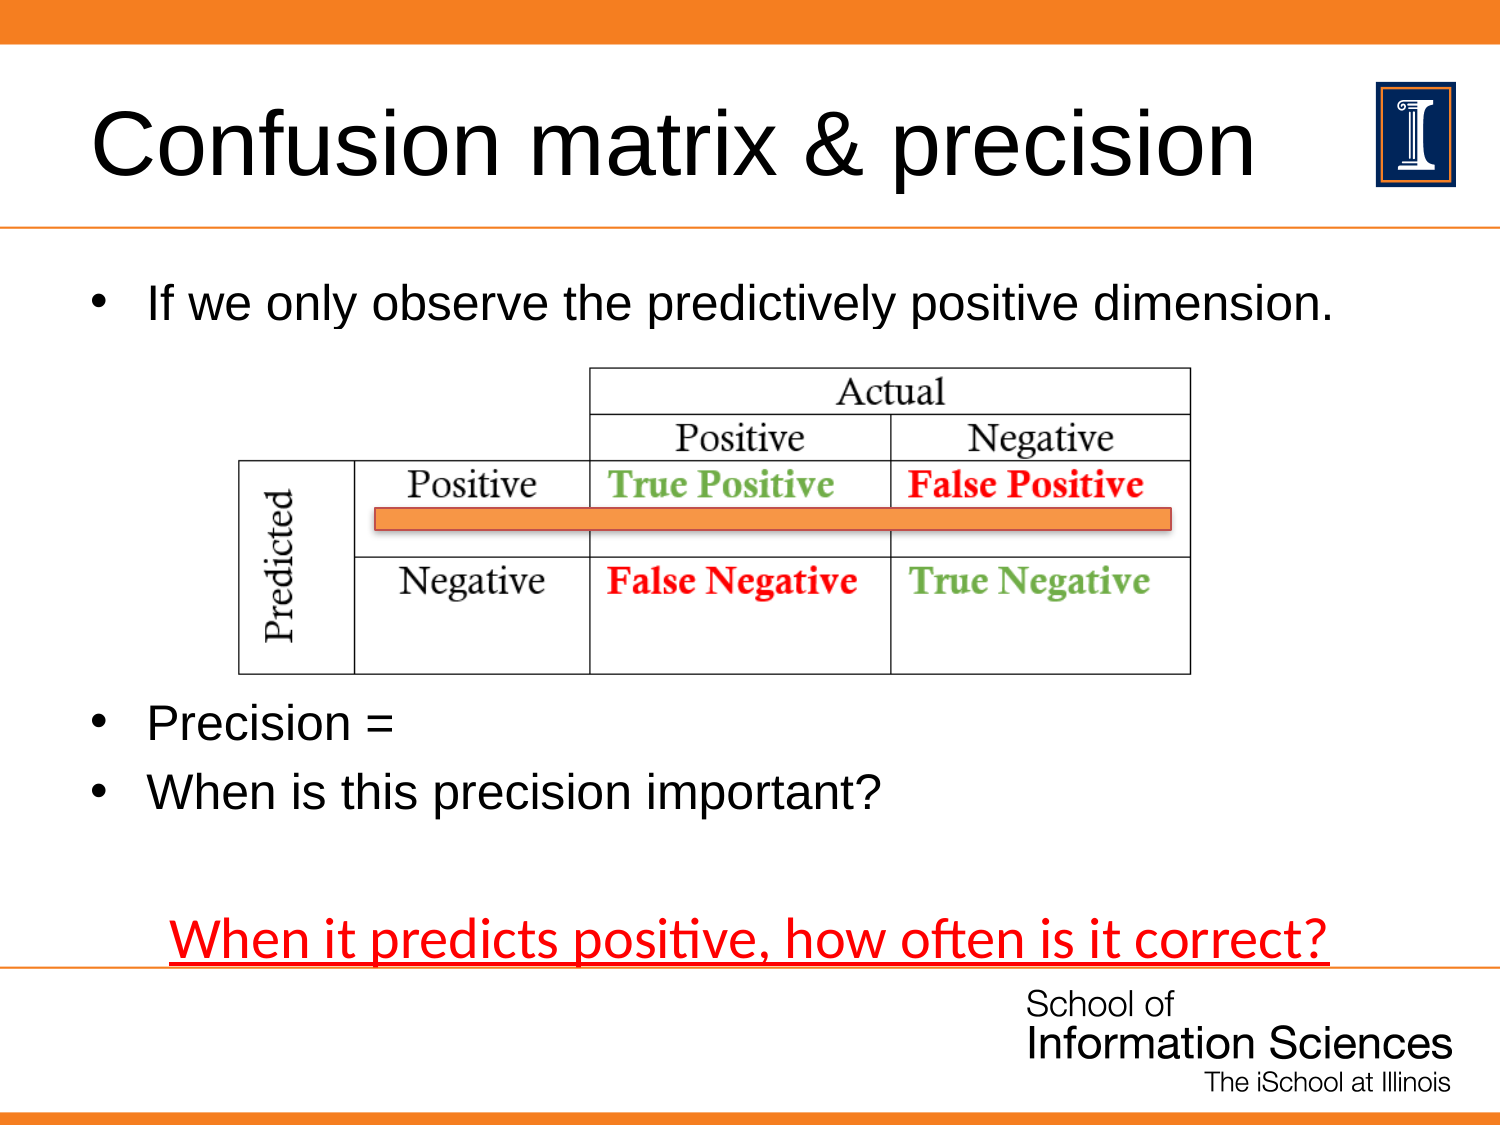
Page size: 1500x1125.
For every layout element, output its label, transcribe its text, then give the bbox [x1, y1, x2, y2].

title Confusion matrix & precision [75, 45, 1425, 233]
picture [0, 0, 1500, 1125]
text_box When it predicts positive, how often is it correct? [154, 892, 1346, 978]
